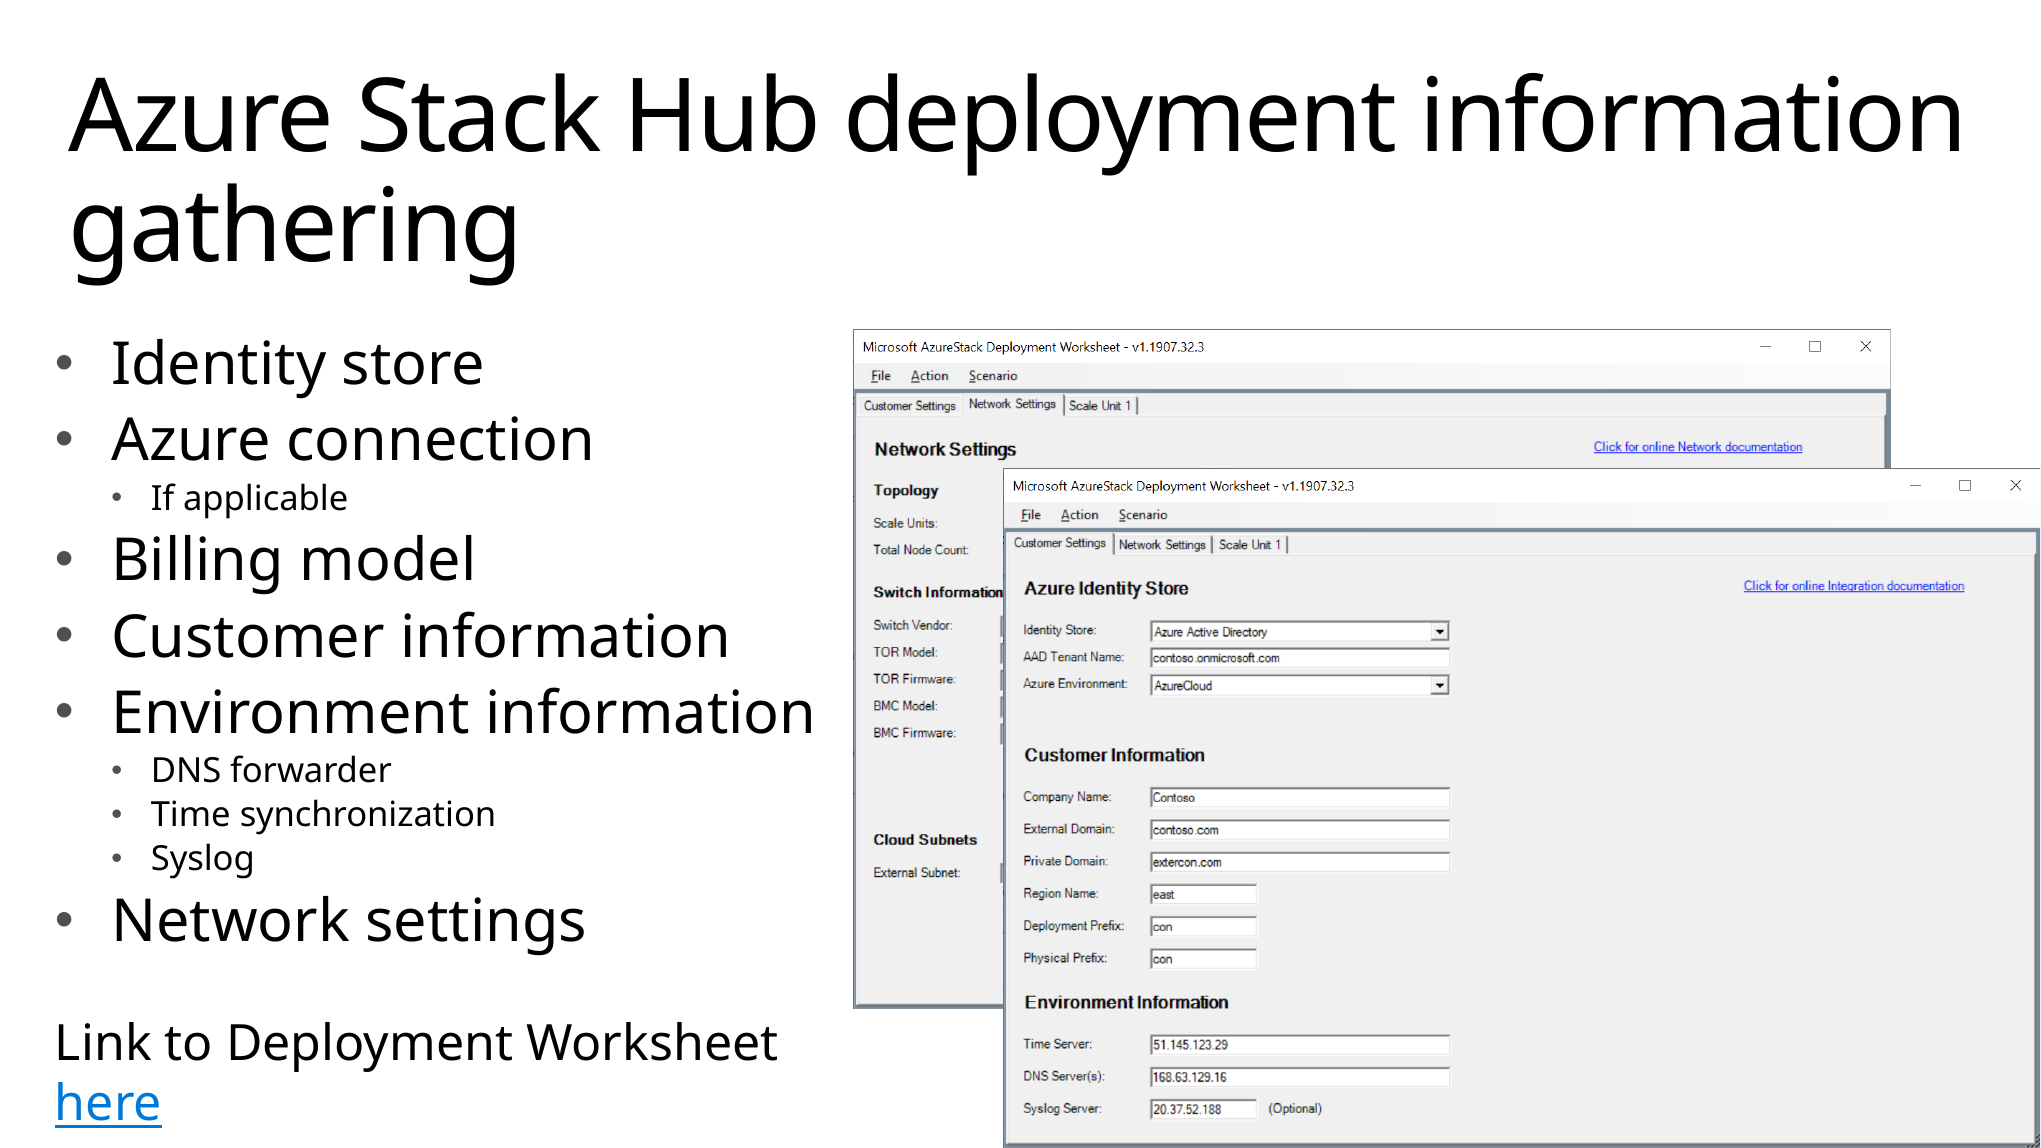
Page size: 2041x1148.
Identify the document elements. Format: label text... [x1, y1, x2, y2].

list Identity store Azure connection If applicable Billing model Customer information Environment information DNS forwarder Time synchronization Syslog Network settings Link to Deployment Worksheet here [31, 318, 893, 1117]
title Azure Stack Hub deployment information gathering [45, 48, 1996, 199]
picture [853, 328, 2041, 1148]
